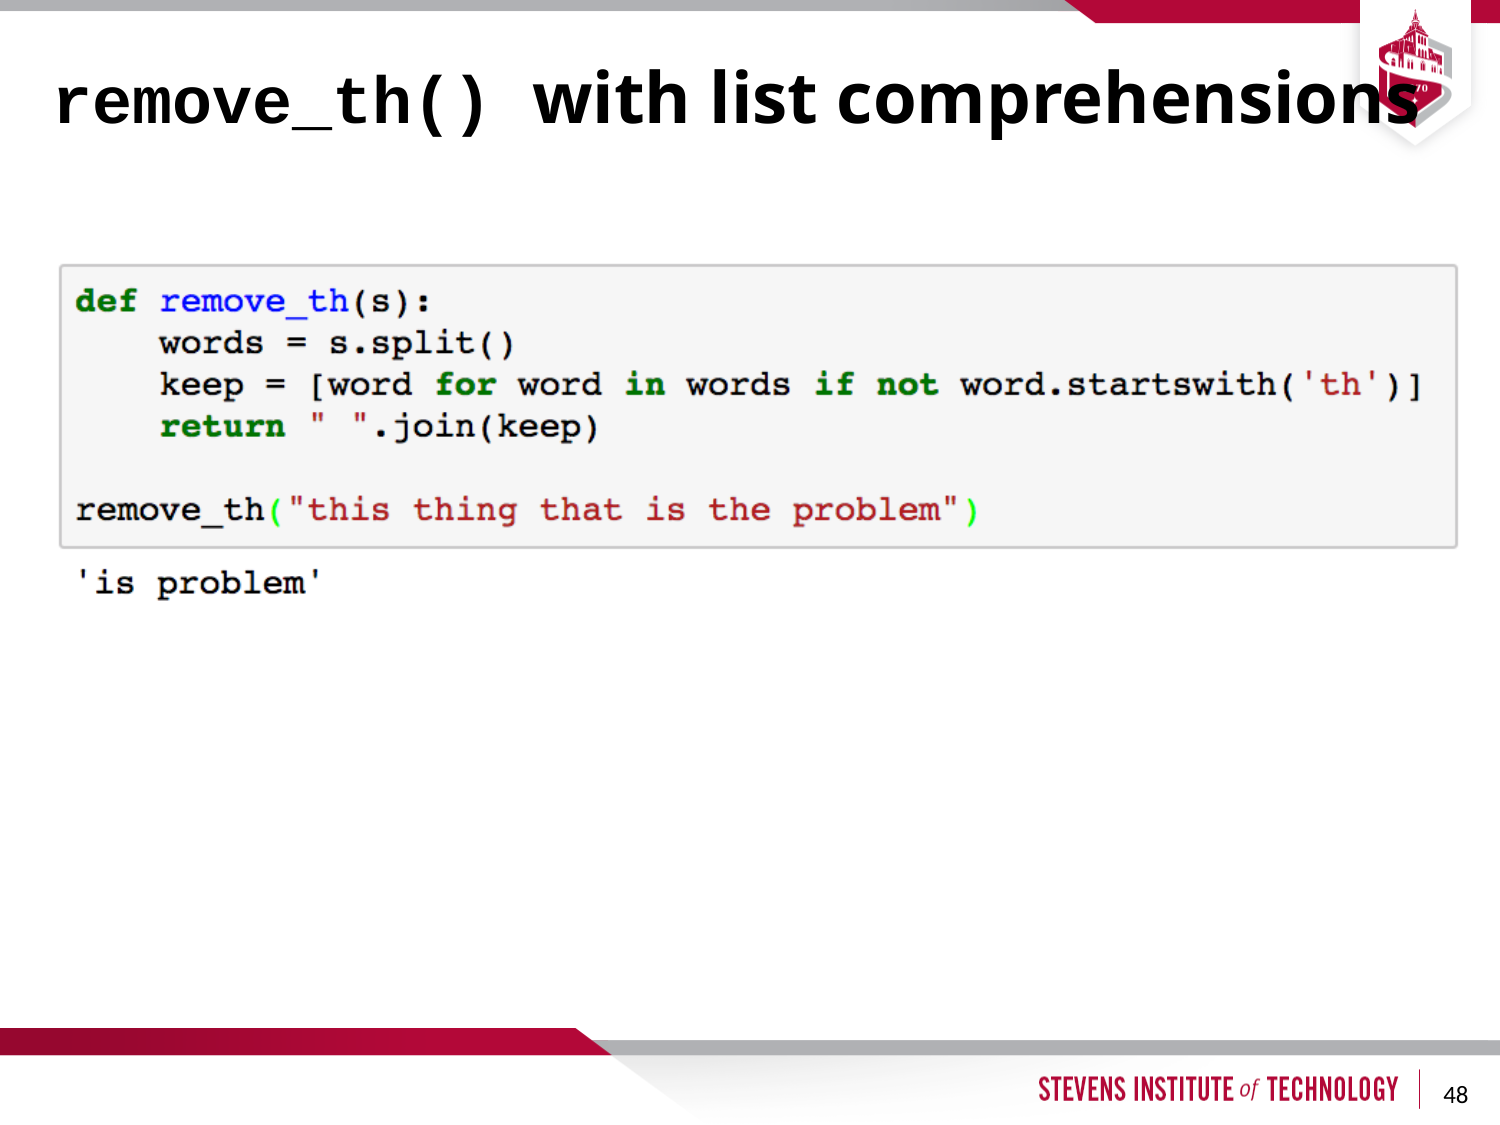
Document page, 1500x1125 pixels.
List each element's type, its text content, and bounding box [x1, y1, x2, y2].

title remove_th() with list comprehensions [37, 45, 1490, 150]
picture [0, 0, 1500, 160]
slide_number 48 [1428, 1071, 1490, 1108]
picture [52, 257, 1475, 611]
picture [0, 1028, 1500, 1125]
